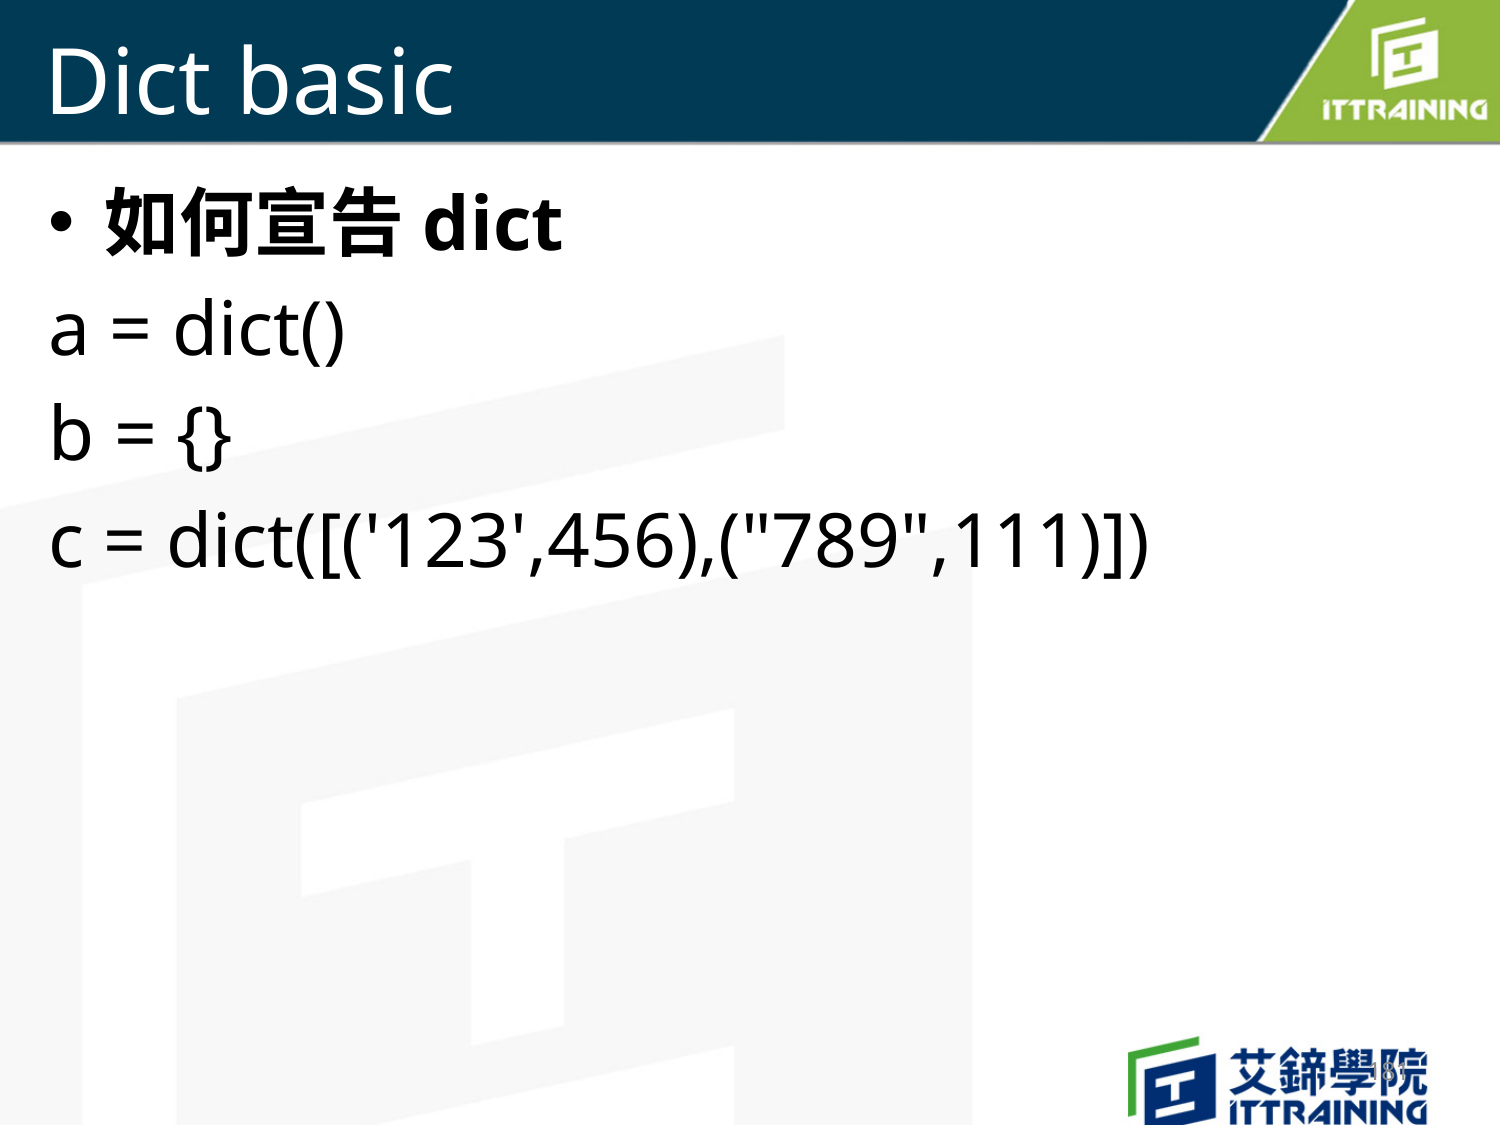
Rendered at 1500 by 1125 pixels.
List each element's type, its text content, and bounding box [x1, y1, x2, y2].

slide_number 181 [1074, 1042, 1425, 1103]
list 如何宣告dict a = dict() b = {} c = dict([('123',456),("789",111)]) [33, 168, 1418, 911]
title Dict basic [29, 0, 1380, 172]
picture [0, 0, 1500, 1125]
